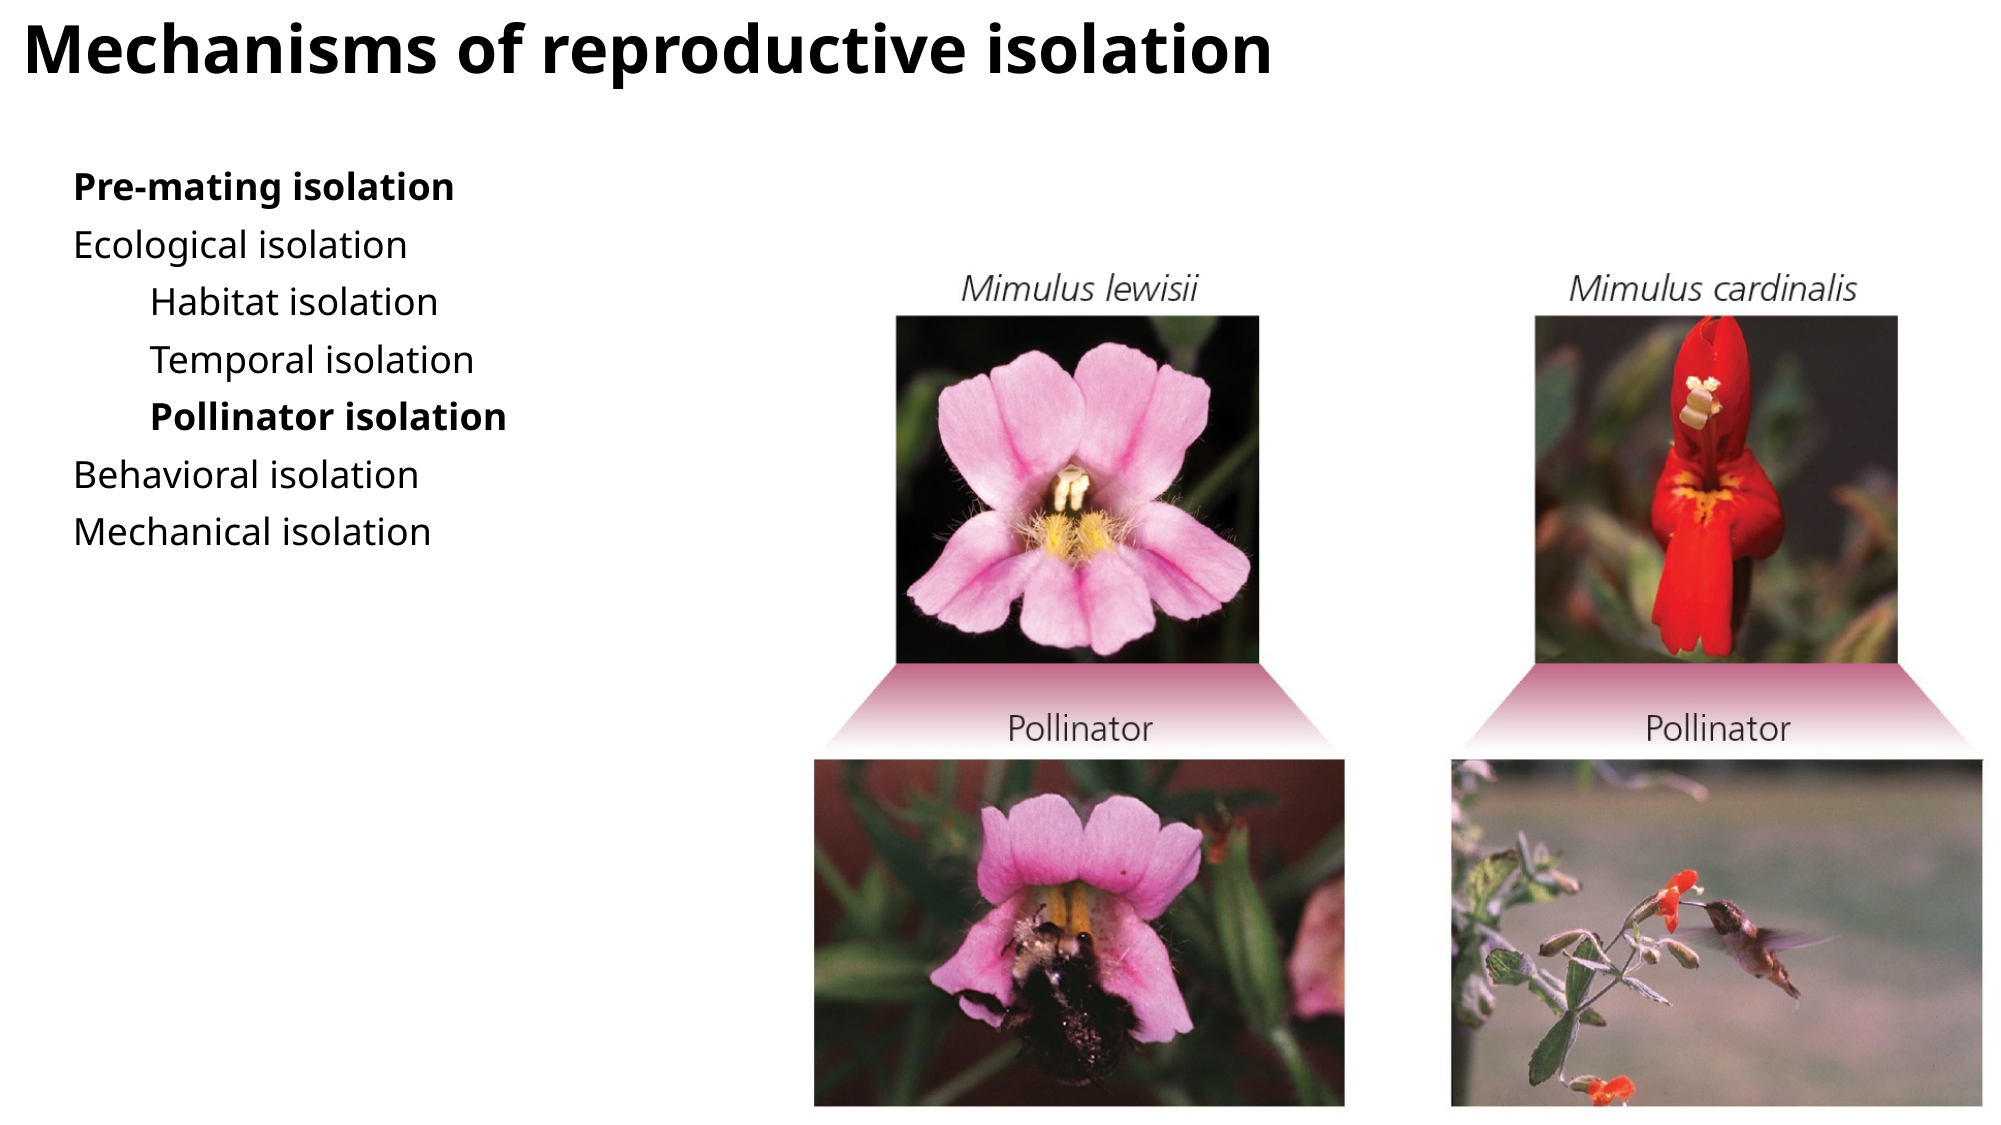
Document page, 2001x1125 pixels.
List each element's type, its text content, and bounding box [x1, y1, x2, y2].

picture [809, 271, 2000, 1125]
text_box Pre-mating isolation Ecological isolation Habitat isolation Temporal isolation Pollinator isolation Behavioral isolation Mechanical isolation [58, 155, 1000, 561]
text_box Mechanisms of reproductive isolation [7, 0, 1291, 95]
